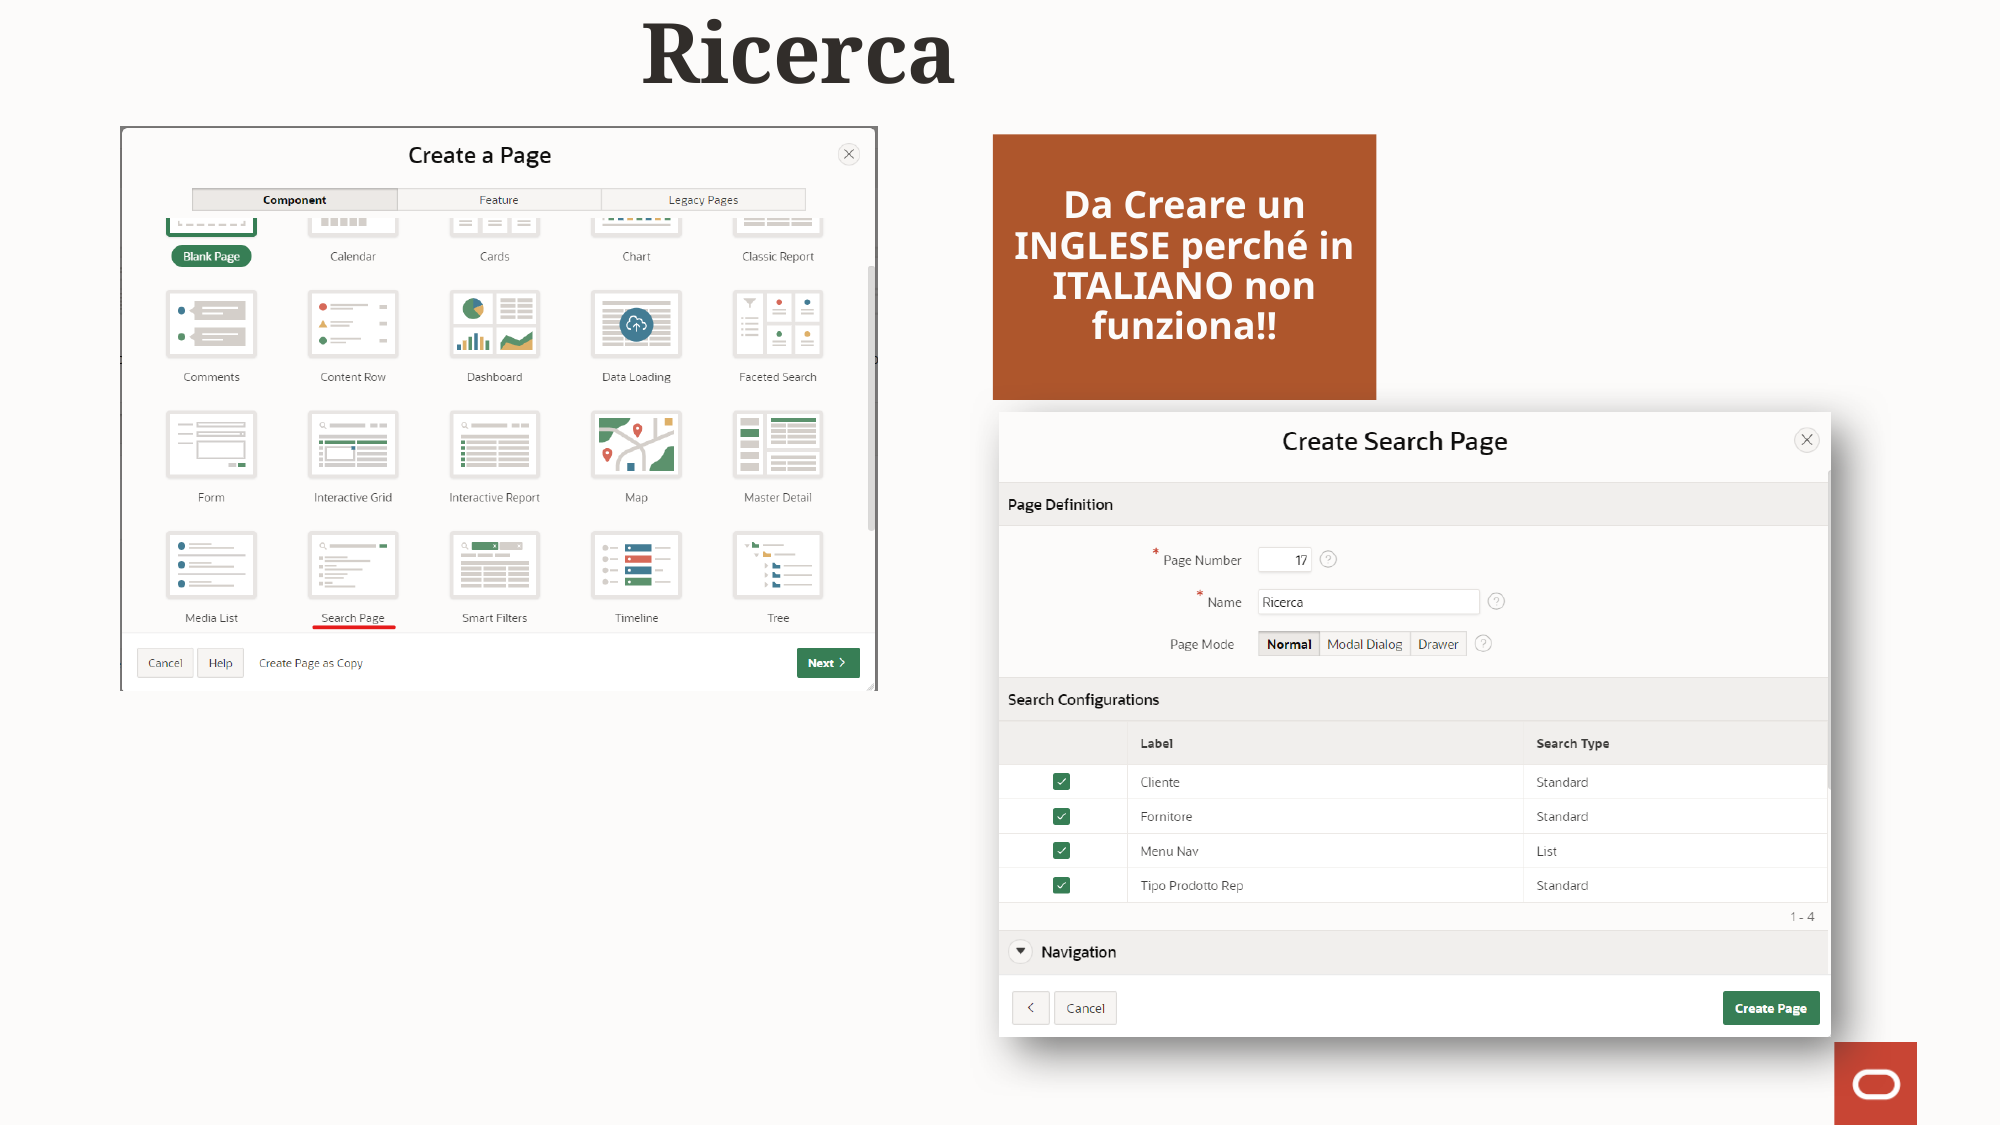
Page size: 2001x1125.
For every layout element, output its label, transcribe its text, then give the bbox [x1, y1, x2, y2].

title Ricerca [641, 20, 1041, 103]
text_box Da Creare un INGLESE perché in ITALIANO non funziona!! [992, 134, 1377, 400]
picture [120, 126, 878, 691]
picture [999, 412, 1831, 1038]
